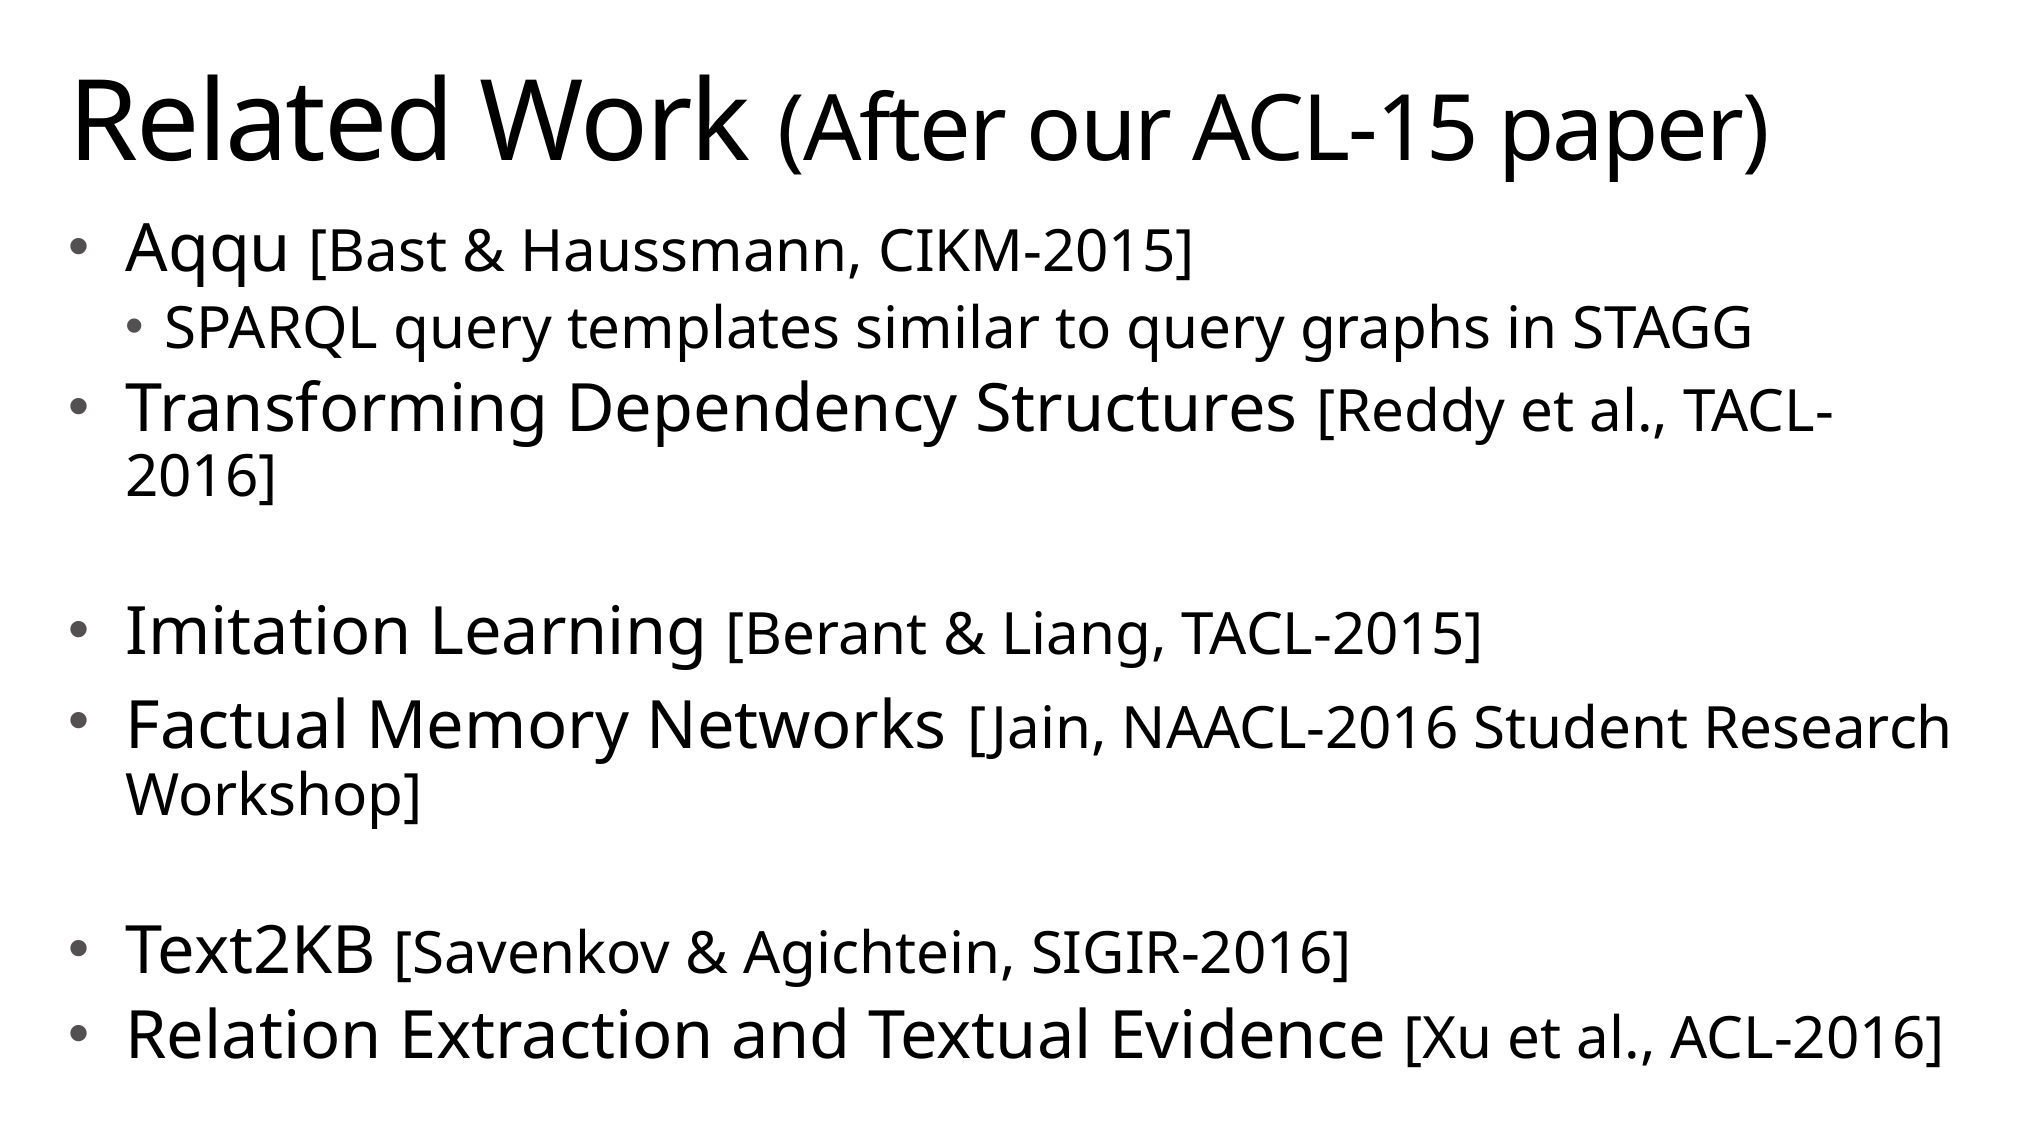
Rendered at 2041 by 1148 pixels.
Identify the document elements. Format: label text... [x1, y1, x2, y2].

title Related Work (After our ACL-15 paper) [45, 48, 1996, 199]
list Aqqu [Bast & Haussmann, CIKM-2015] SPARQL query templates similar to query graphs in STAGG Transforming Dependency Structures [Reddy et al., TACL-2016] Imitation Learning [Berant & Liang, TACL-2015] Factual Memory Networks [Jain, NAACL-2016 Student Research Workshop] Text2KB [Savenkov & Agichtein, SIGIR-2016] Relation Extraction and Textual Evidence [Xu et al., ACL-2016] [45, 199, 1996, 1121]
